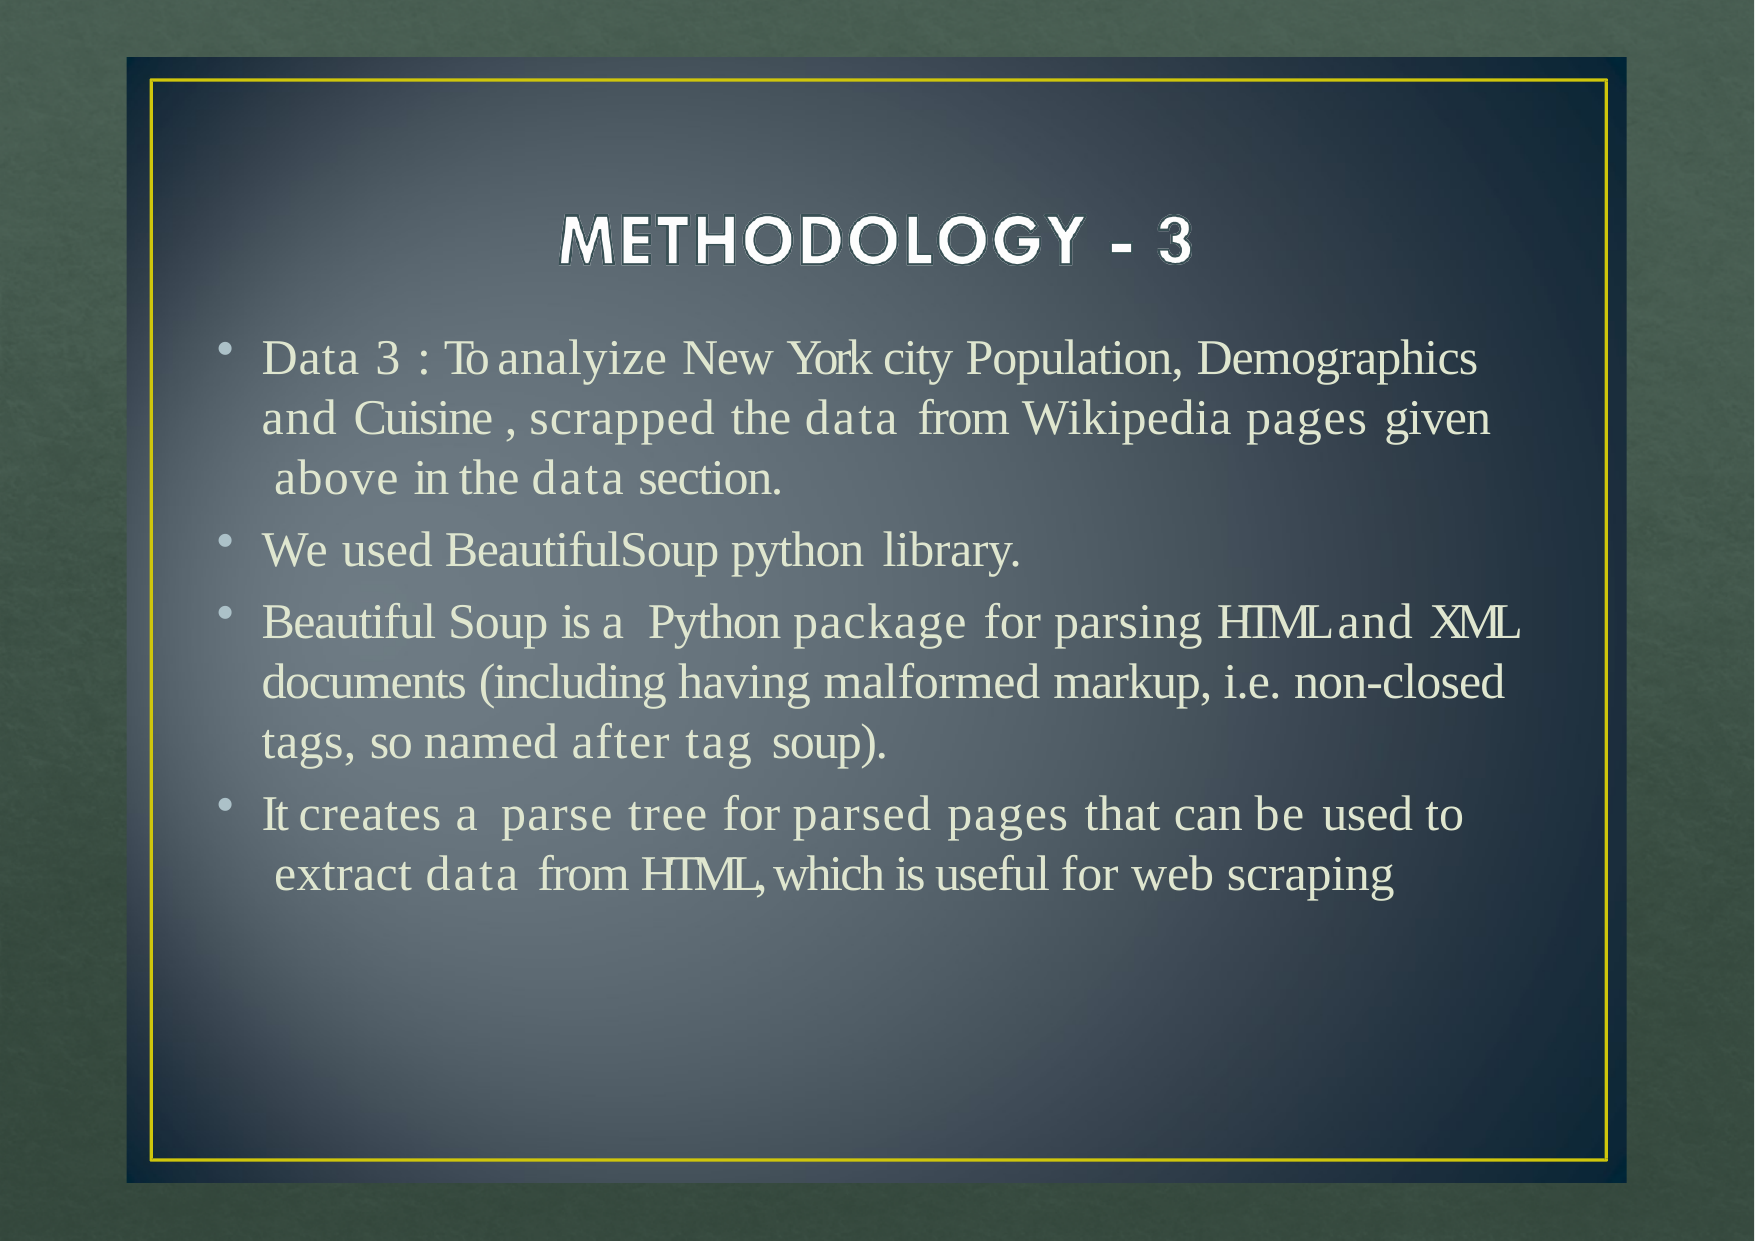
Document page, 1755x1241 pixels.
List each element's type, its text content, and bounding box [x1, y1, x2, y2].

text_box [1157, 214, 1192, 266]
text_box [1109, 241, 1133, 254]
text_box [558, 213, 1087, 266]
text_box Data 3 : To analyize New York city Population, Demographics and Cuisine , scrapped the data from Wikipedia pages given above in the data section. We used BeautifulSoup python library. Beautiful Soup is a Python package for parsing HTML and XML documents (including having malformed markup, i.e. non-closed tags, so named after tag soup). It creates a parse tree for parsed pages that can be used to extract data from HTML, which is useful for web scraping [214, 322, 1518, 901]
text_box [126, 57, 1627, 1183]
text_box [149, 78, 1608, 1162]
